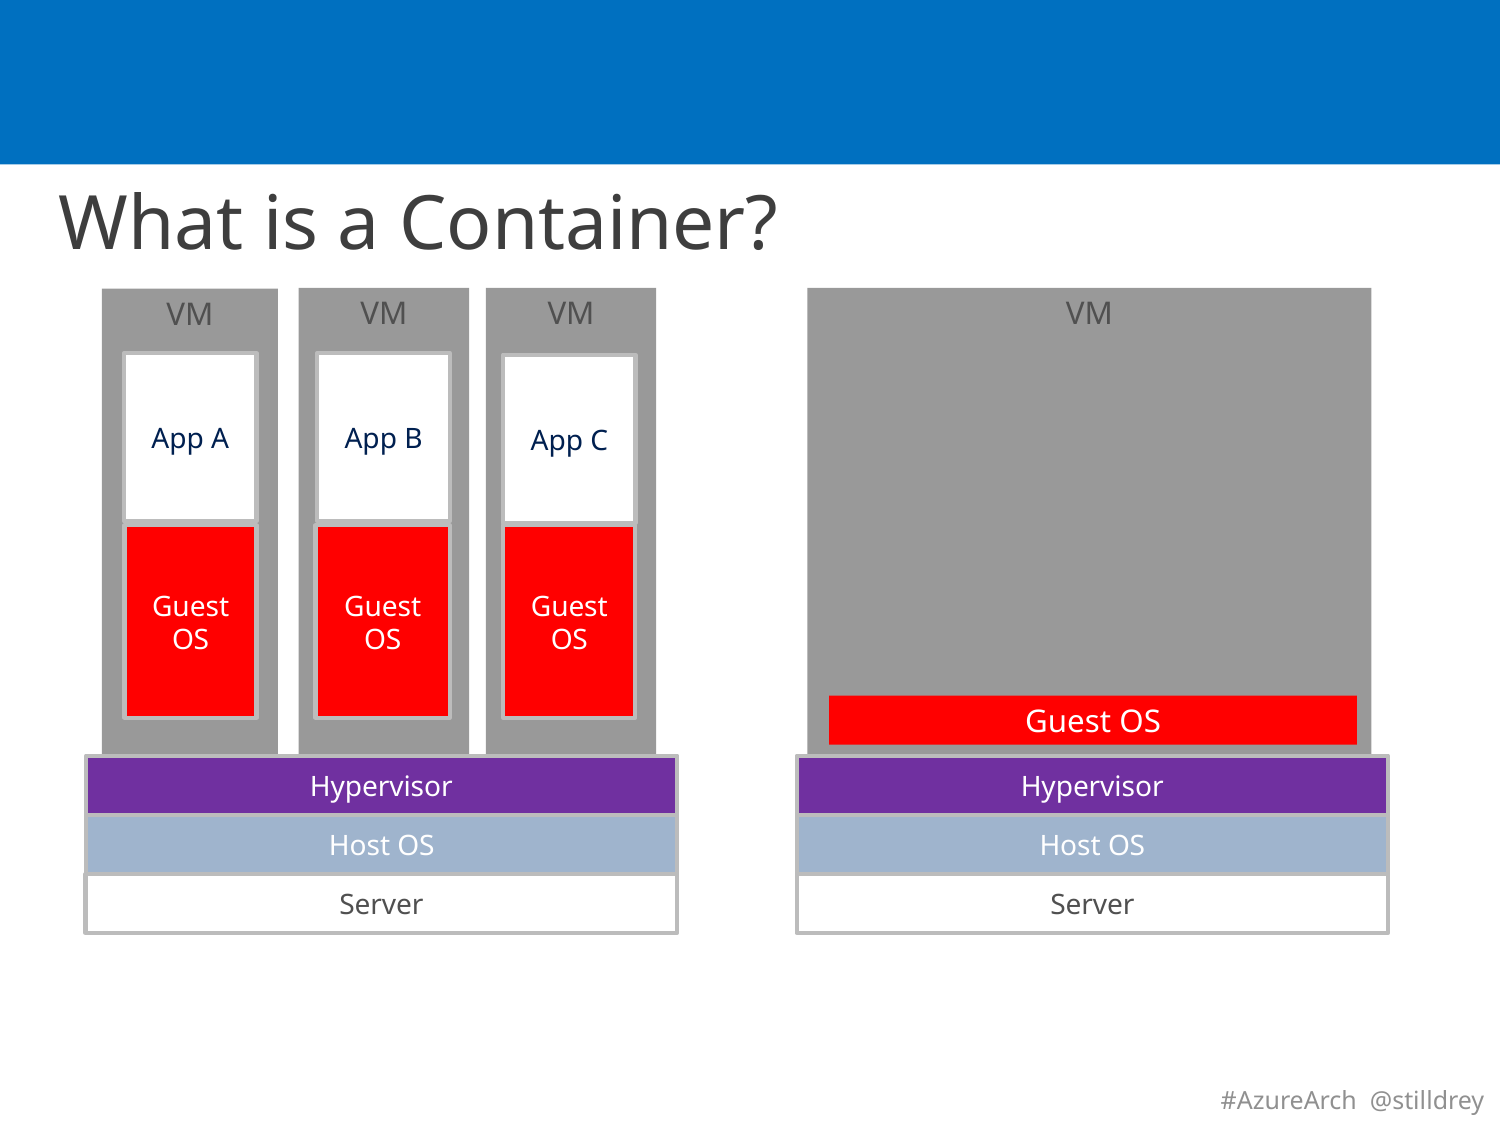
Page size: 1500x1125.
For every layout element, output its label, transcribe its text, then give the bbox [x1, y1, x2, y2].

text_box Host OS [84, 817, 679, 876]
text_box Guest OS [122, 523, 259, 720]
text_box VM [484, 286, 658, 754]
text_box Server [83, 872, 679, 935]
text_box VM [100, 287, 280, 754]
text_box App B [315, 351, 452, 523]
text_box App C [501, 353, 638, 525]
text_box What is a Container? [58, 185, 1213, 267]
text_box Guest OS [313, 523, 452, 720]
text_box Guest OS [501, 525, 637, 720]
text_box Hypervisor [84, 754, 679, 817]
text_box VM [297, 286, 471, 754]
text_box Hypervisor [795, 754, 1390, 817]
text_box Guest OS [827, 694, 1359, 747]
text_box Host OS [795, 817, 1390, 876]
text_box App A [122, 351, 259, 523]
text_box Server [795, 876, 1390, 935]
text_box VM [805, 286, 1373, 754]
